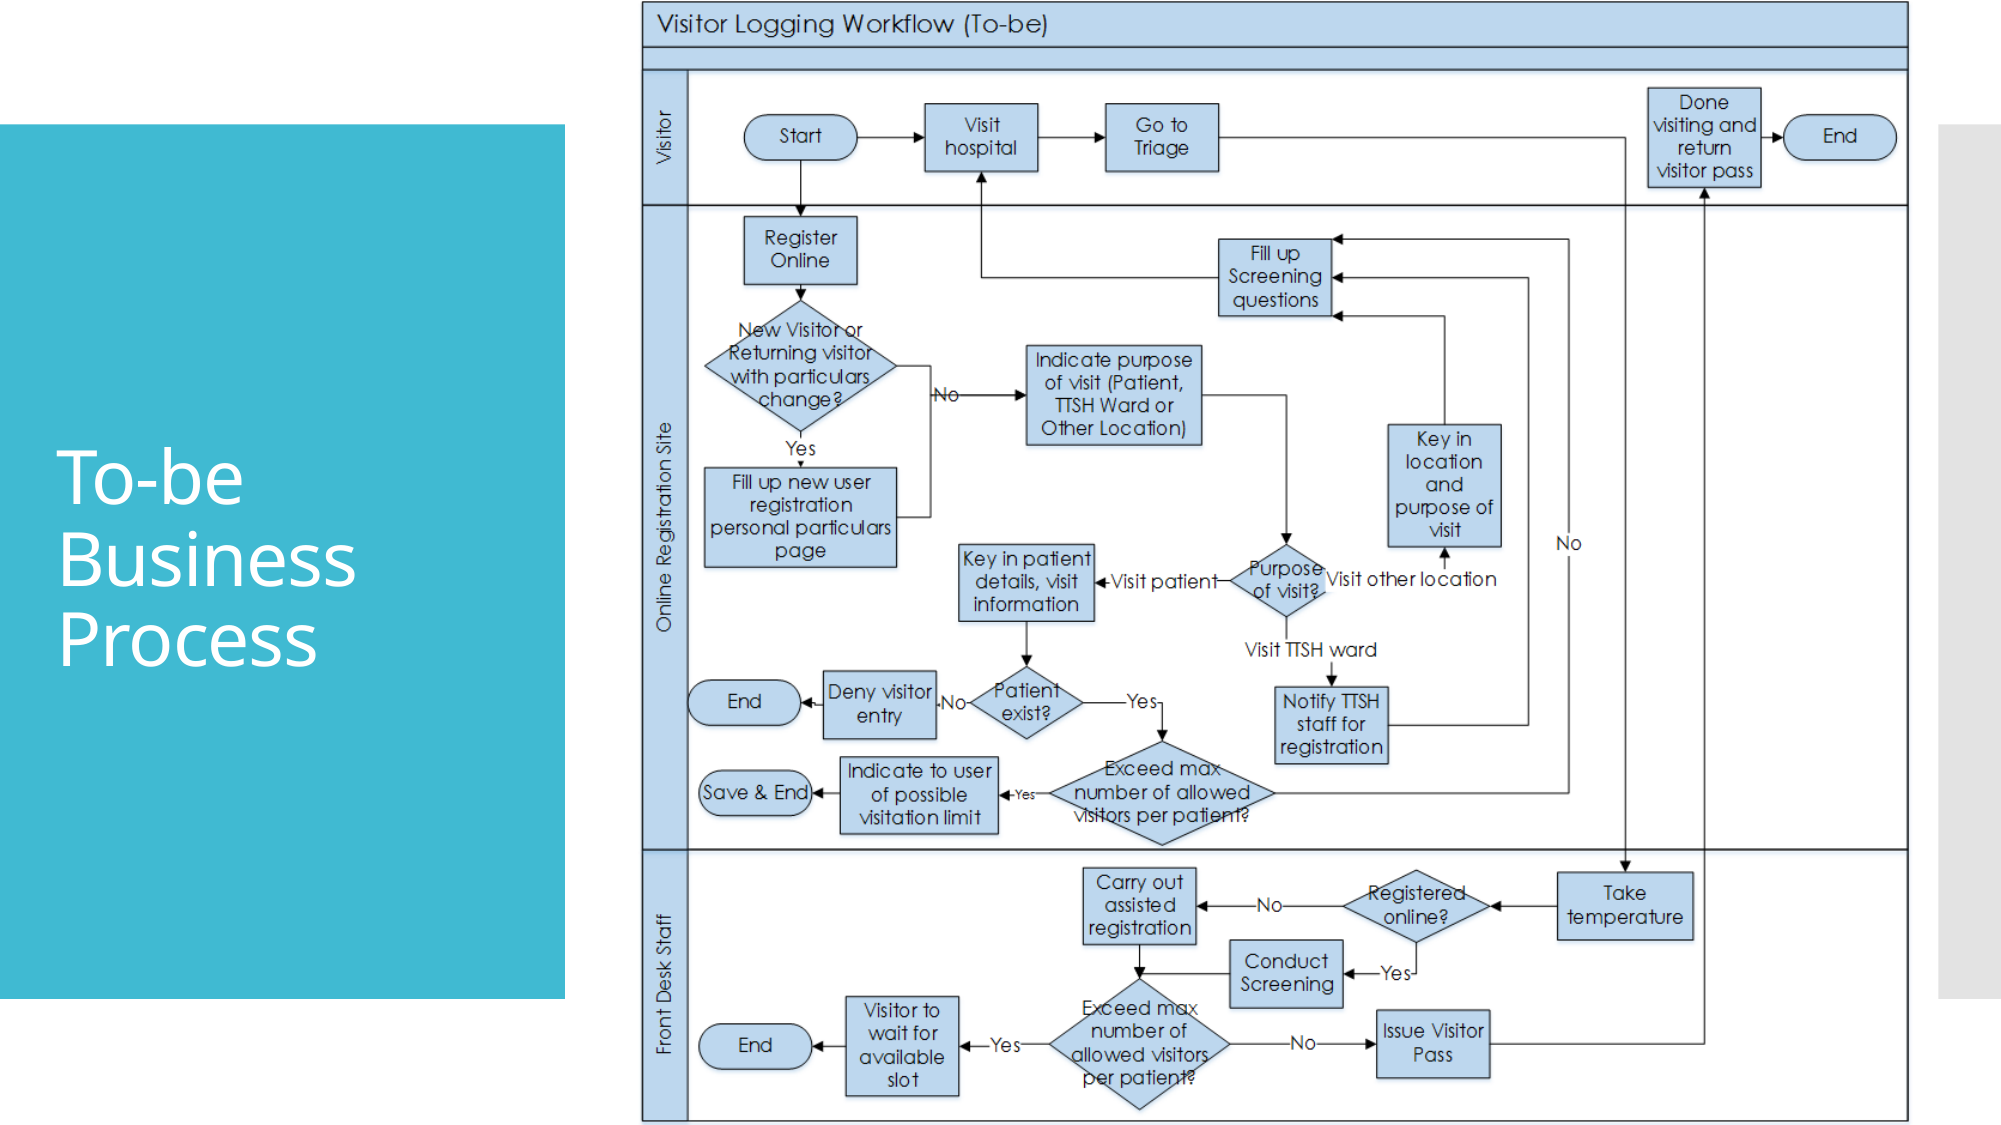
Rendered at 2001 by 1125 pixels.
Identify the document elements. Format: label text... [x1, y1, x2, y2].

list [635, 0, 1915, 1125]
title To-be Business Process [41, 184, 525, 940]
